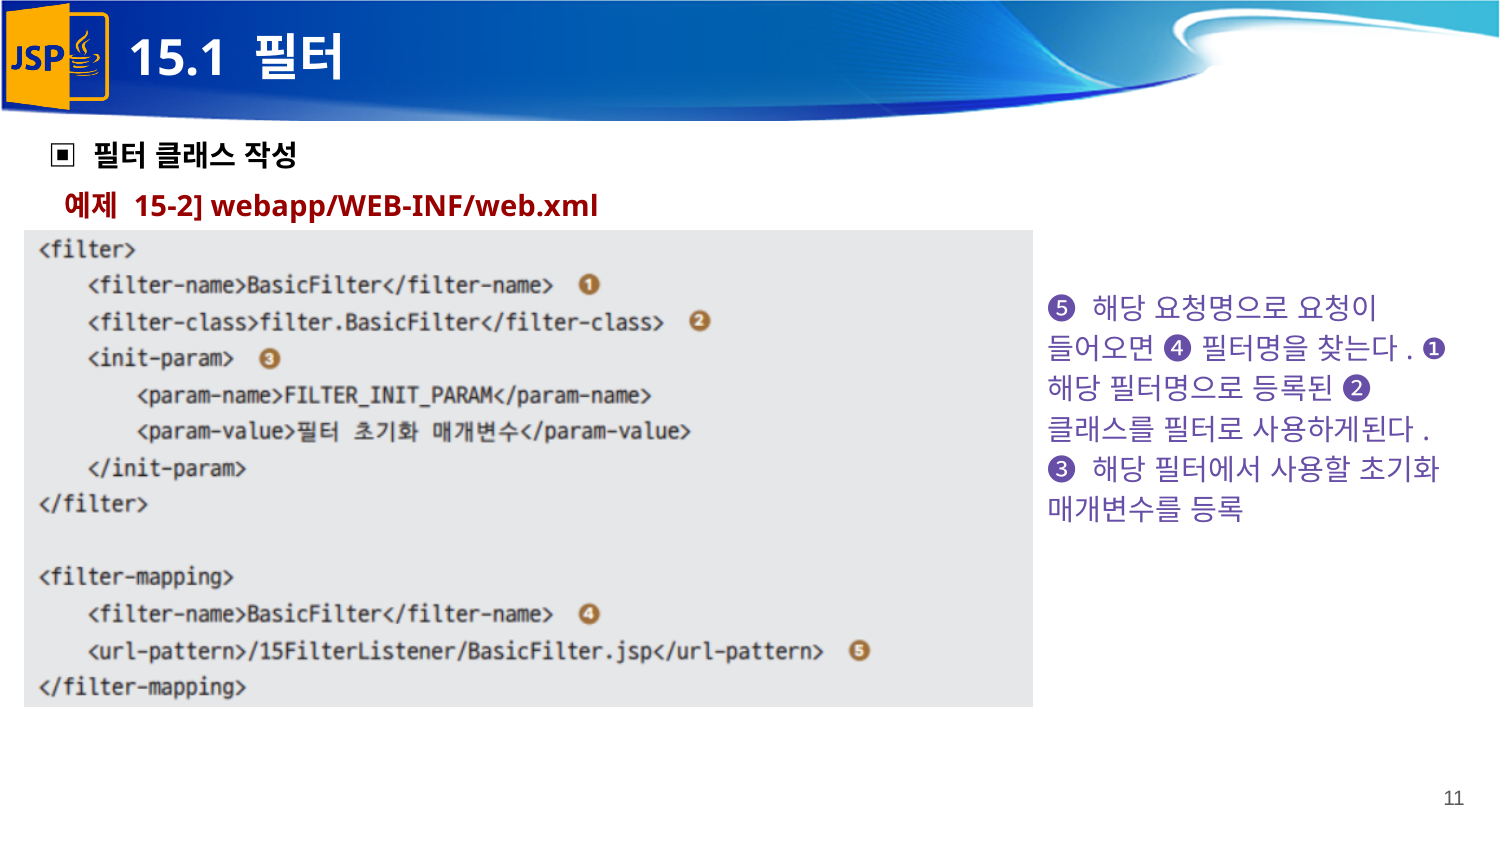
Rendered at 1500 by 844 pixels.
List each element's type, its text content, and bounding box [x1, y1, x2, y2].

text_box ▣ 필터 클래스 작성 [33, 117, 1432, 235]
picture [0, 0, 1500, 121]
text_box ❺ 해당 요청명으로 요청이 들어오면 ❹ 필터명을 찾는다. ❶ 해당 필터명으로 등록된 ❷ 클래스를 필터로 사용하게된다. ❸ 해당 필터에서 사용할 초기화 매개변수를 등록 [1036, 235, 1500, 664]
title 15.1 필터 [113, 10, 1500, 105]
picture [24, 229, 1033, 707]
text_box 예제 15-2] webapp/WEB-INF/web.xml [49, 167, 1077, 232]
slide_number ‹#› [1389, 764, 1480, 830]
